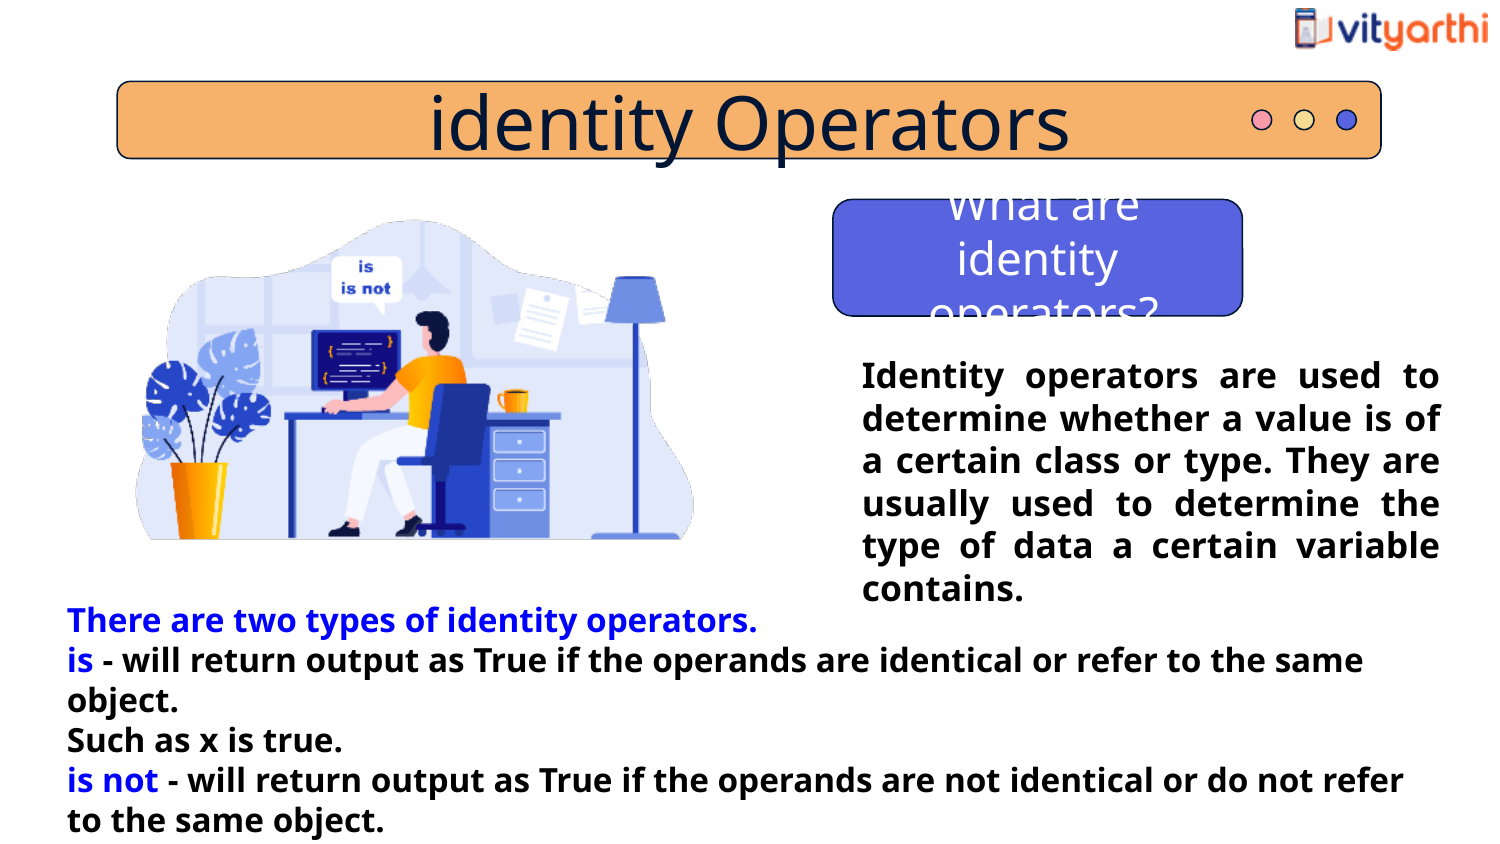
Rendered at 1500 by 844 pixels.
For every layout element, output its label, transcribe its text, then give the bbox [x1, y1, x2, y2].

text_box Identity operators are used to determine whether a value is of a certain class or type. They are usually used to determine the type of data a certain variable contains. [787, 316, 1441, 584]
text_box identity Operators [223, 72, 1276, 167]
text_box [1251, 109, 1357, 131]
picture [1295, 8, 1488, 51]
text_box [1276, 81, 1382, 159]
text_box [117, 81, 223, 159]
picture [99, 180, 763, 644]
text_box [832, 199, 1243, 317]
text_box What are identity operators? [856, 210, 1219, 305]
text_box There are two types of identity operators. is - will return output as True if the operands are identical or refer to the same object. Such as x is true. is not - will return output as True if the operands are not identical or do not refer to the same object. [51, 584, 1454, 844]
